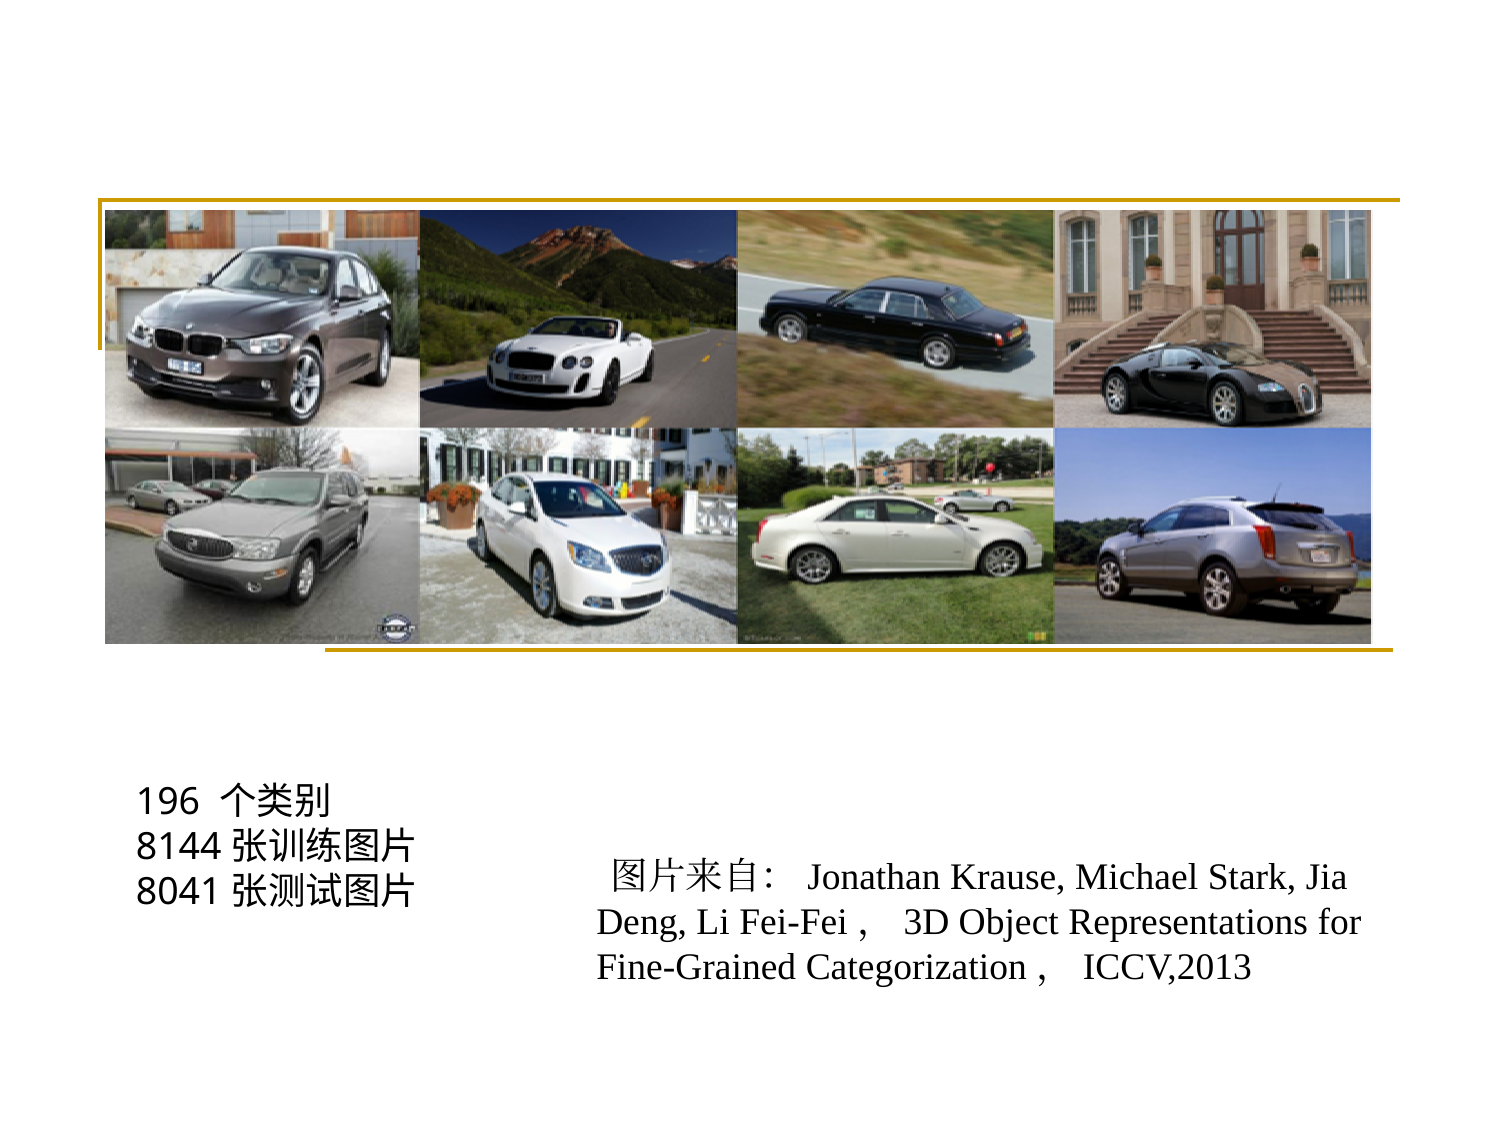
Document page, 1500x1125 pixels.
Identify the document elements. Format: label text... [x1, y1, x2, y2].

text_box 图片来自：Jonathan Krause, Michael Stark, Jia Deng, Li Fei-Fei，3D Object Representations for Fine-Grained Categorization，ICCV,2013 [581, 844, 1418, 1039]
text_box 196 个类别 8144张训练图片 8041张测试图片 [121, 769, 872, 920]
picture [104, 210, 1374, 645]
